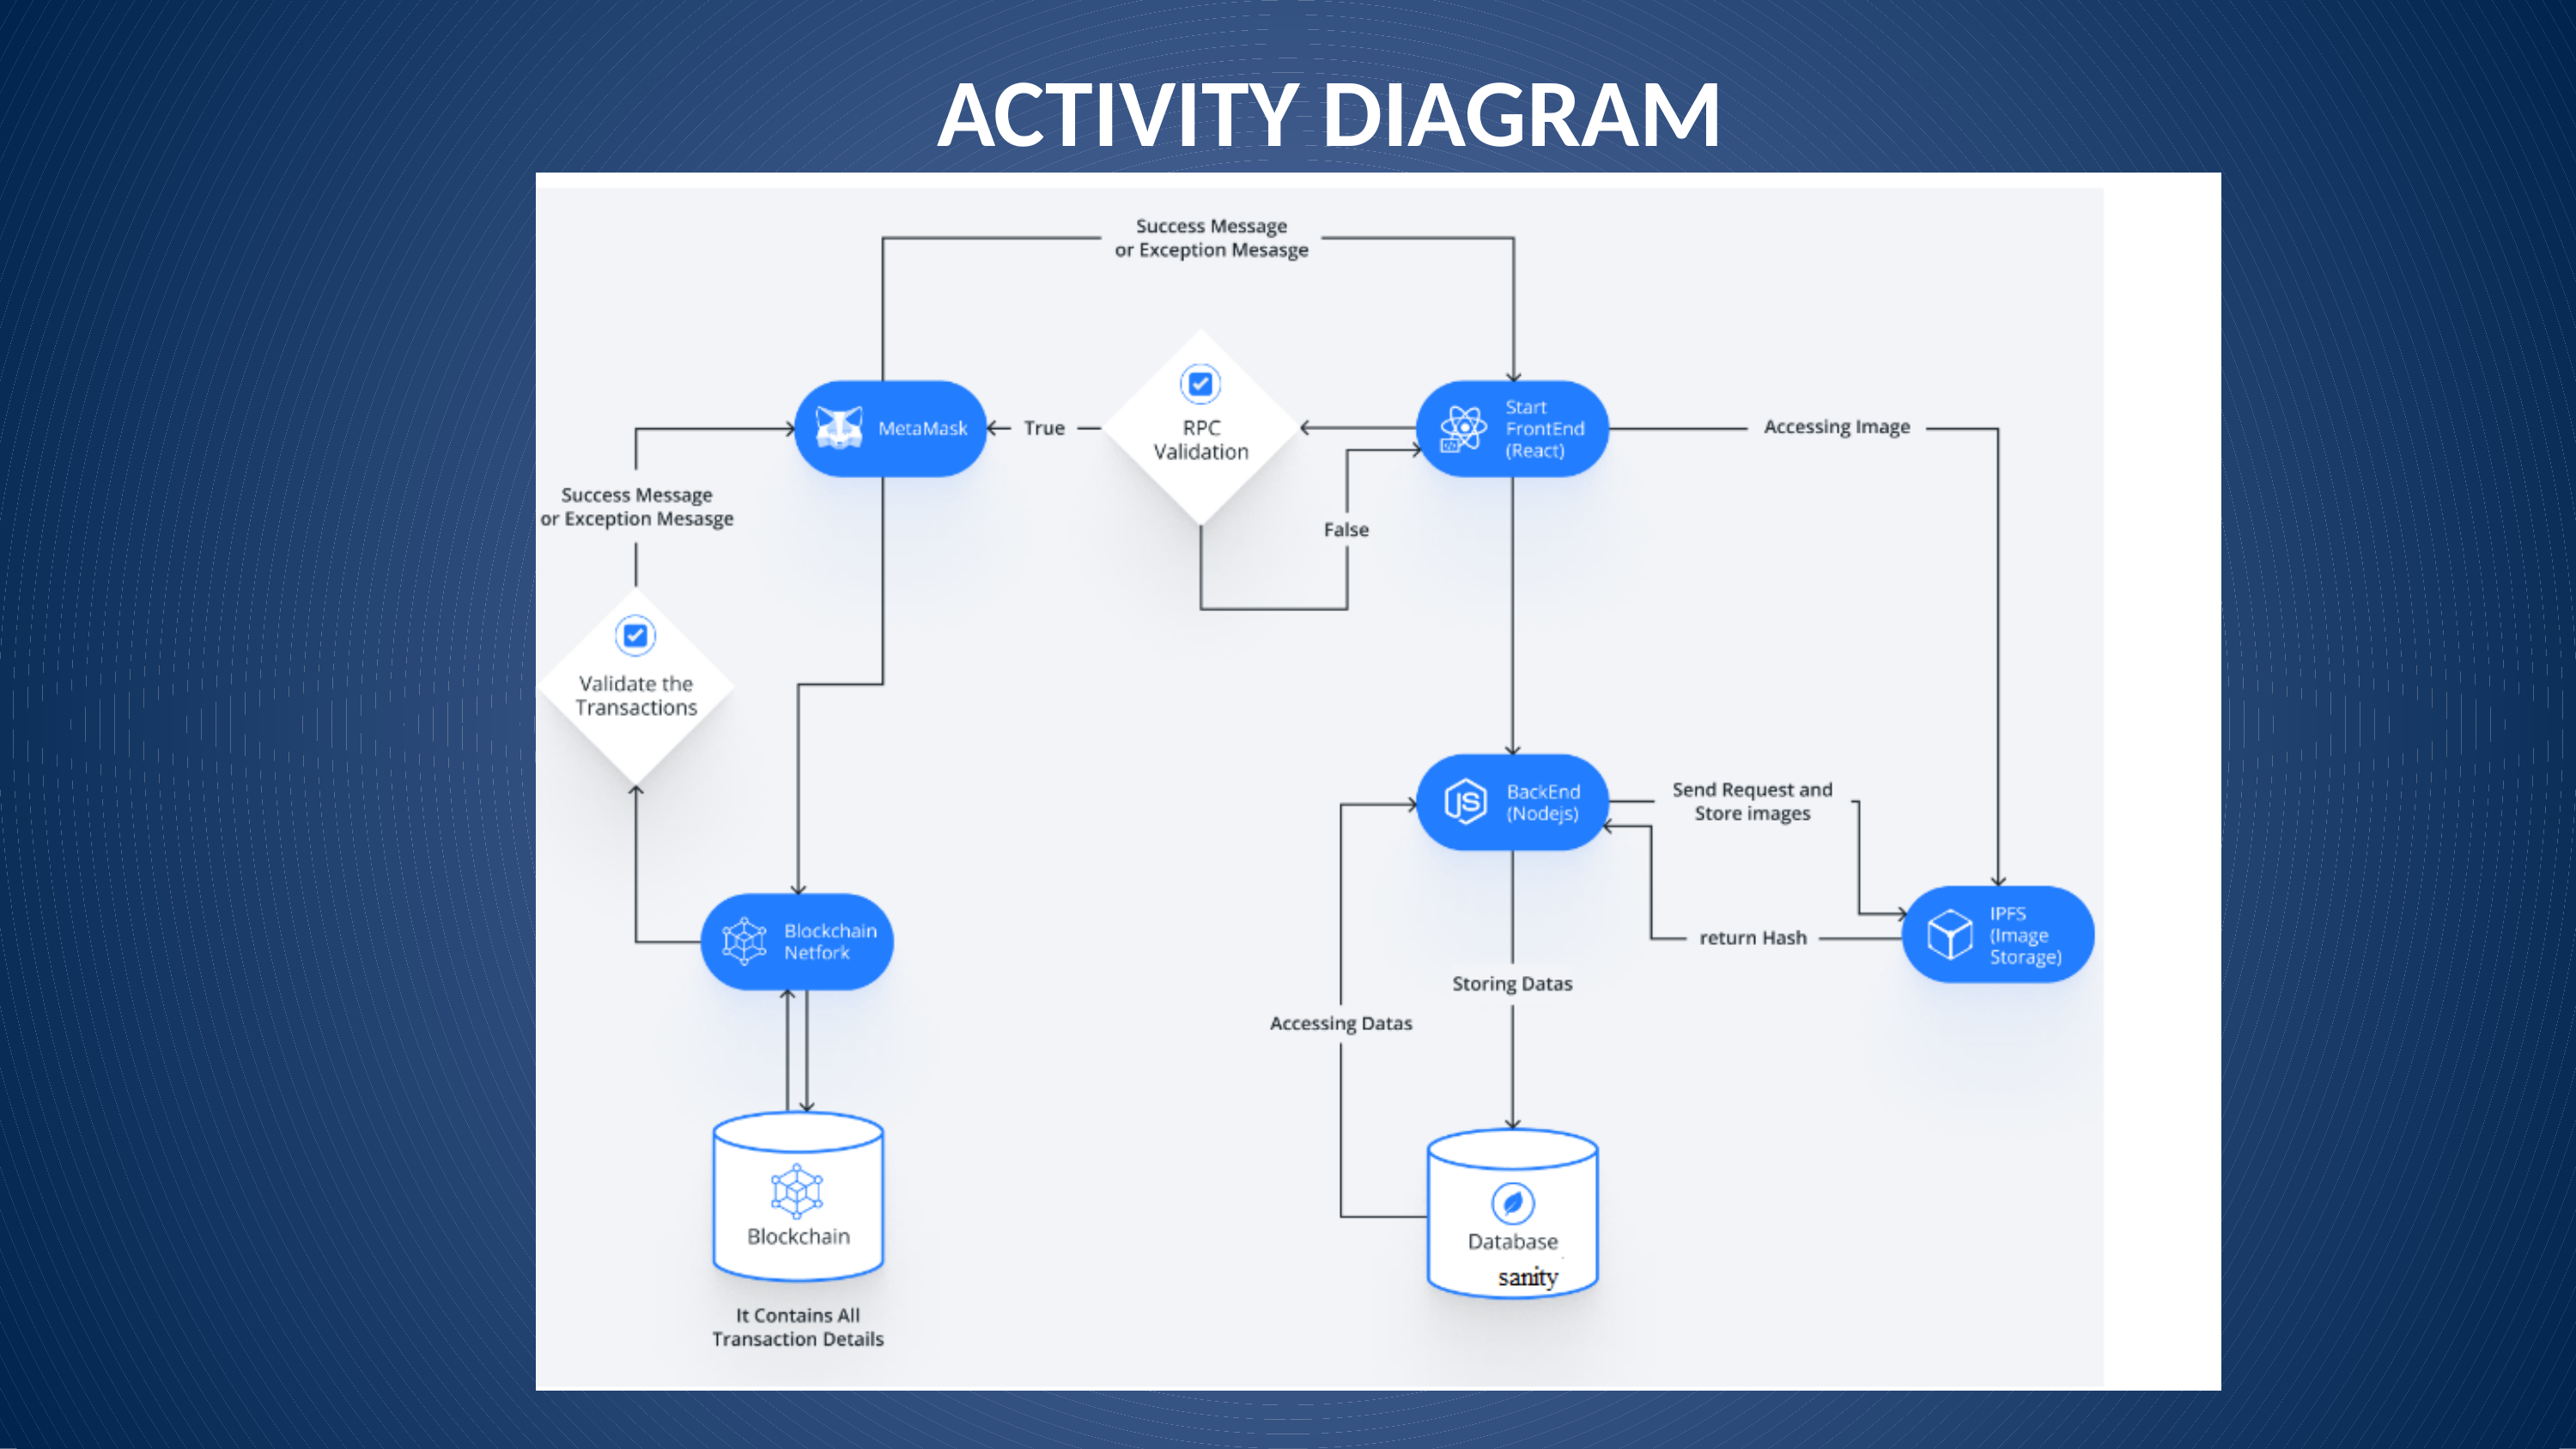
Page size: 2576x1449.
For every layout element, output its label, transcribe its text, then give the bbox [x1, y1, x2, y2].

picture [536, 173, 2221, 1391]
title ACTIVITY DIAGRAM [751, 27, 1911, 172]
